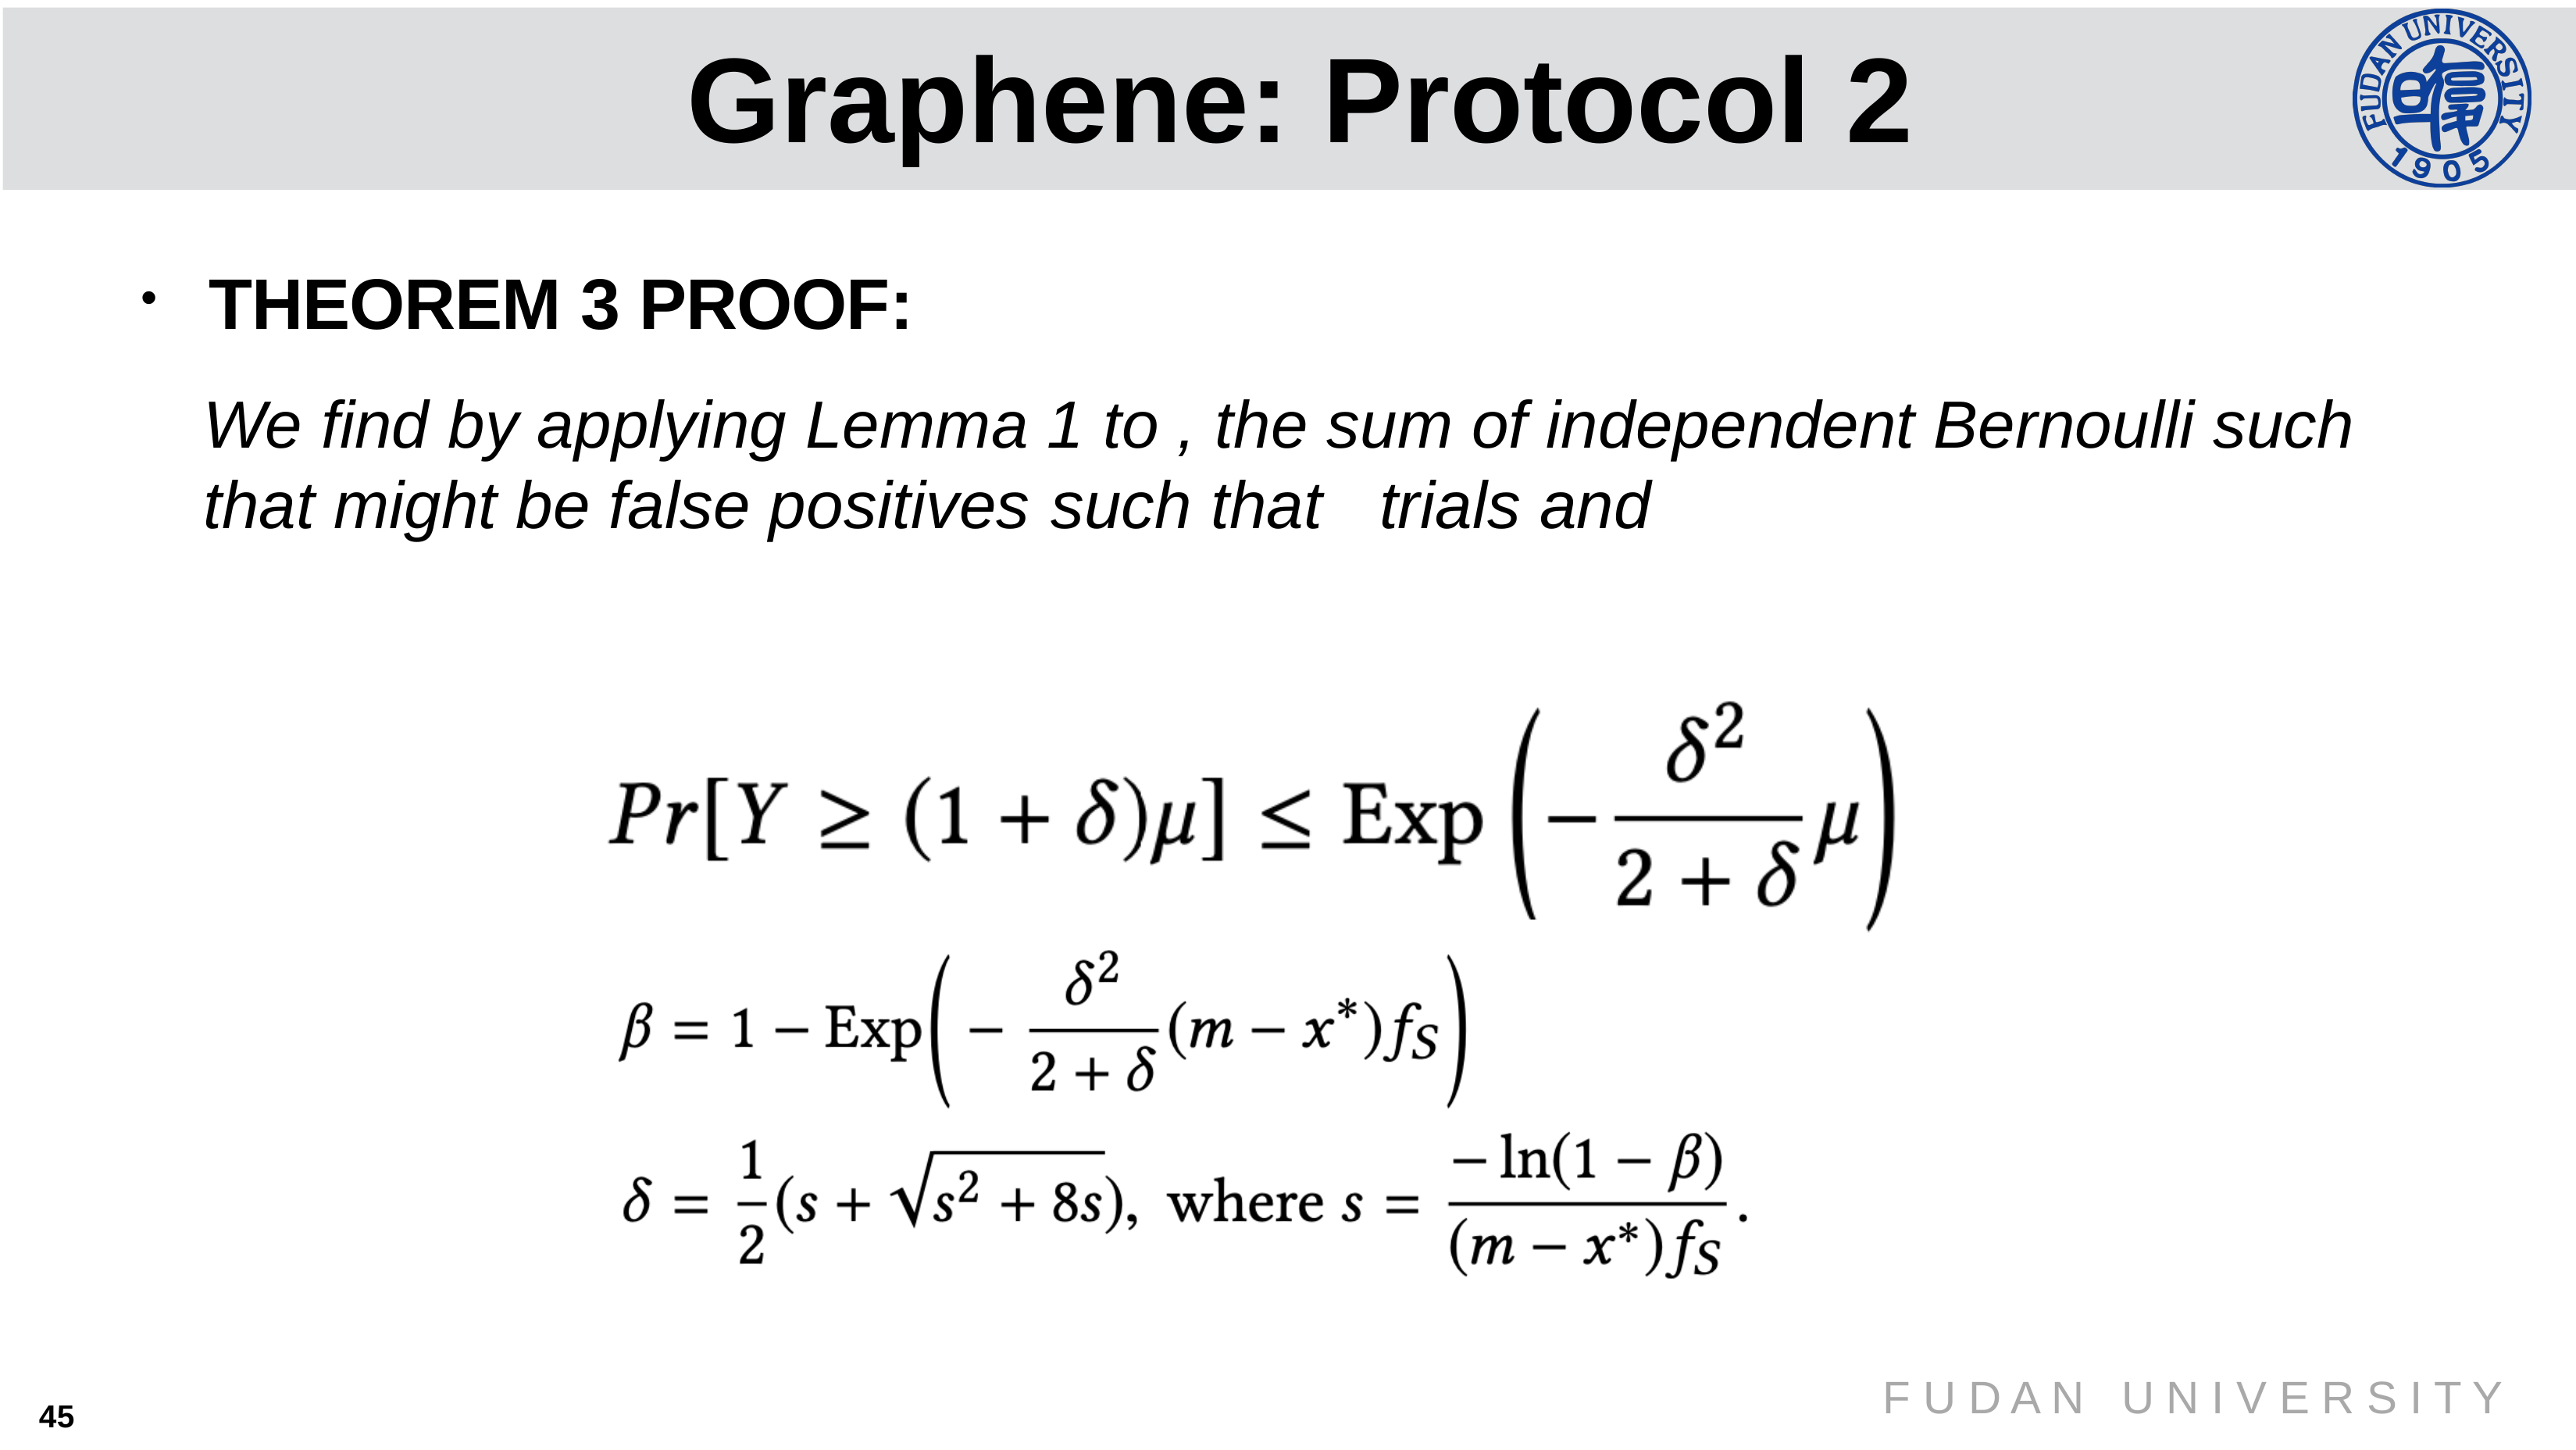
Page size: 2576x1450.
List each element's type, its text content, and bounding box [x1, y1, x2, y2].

picture [2353, 9, 2532, 188]
text_box [2, 7, 2576, 190]
text_box THEOREM 3 PROOF: [207, 255, 1971, 345]
slide_number 45 [34, 1401, 80, 1450]
text_box • [139, 265, 166, 323]
picture [535, 646, 1920, 1291]
text_box F U D A N U N I V E R S I T Y [1881, 1386, 2576, 1423]
title Graphene: Protocol 2 [659, 20, 1917, 255]
